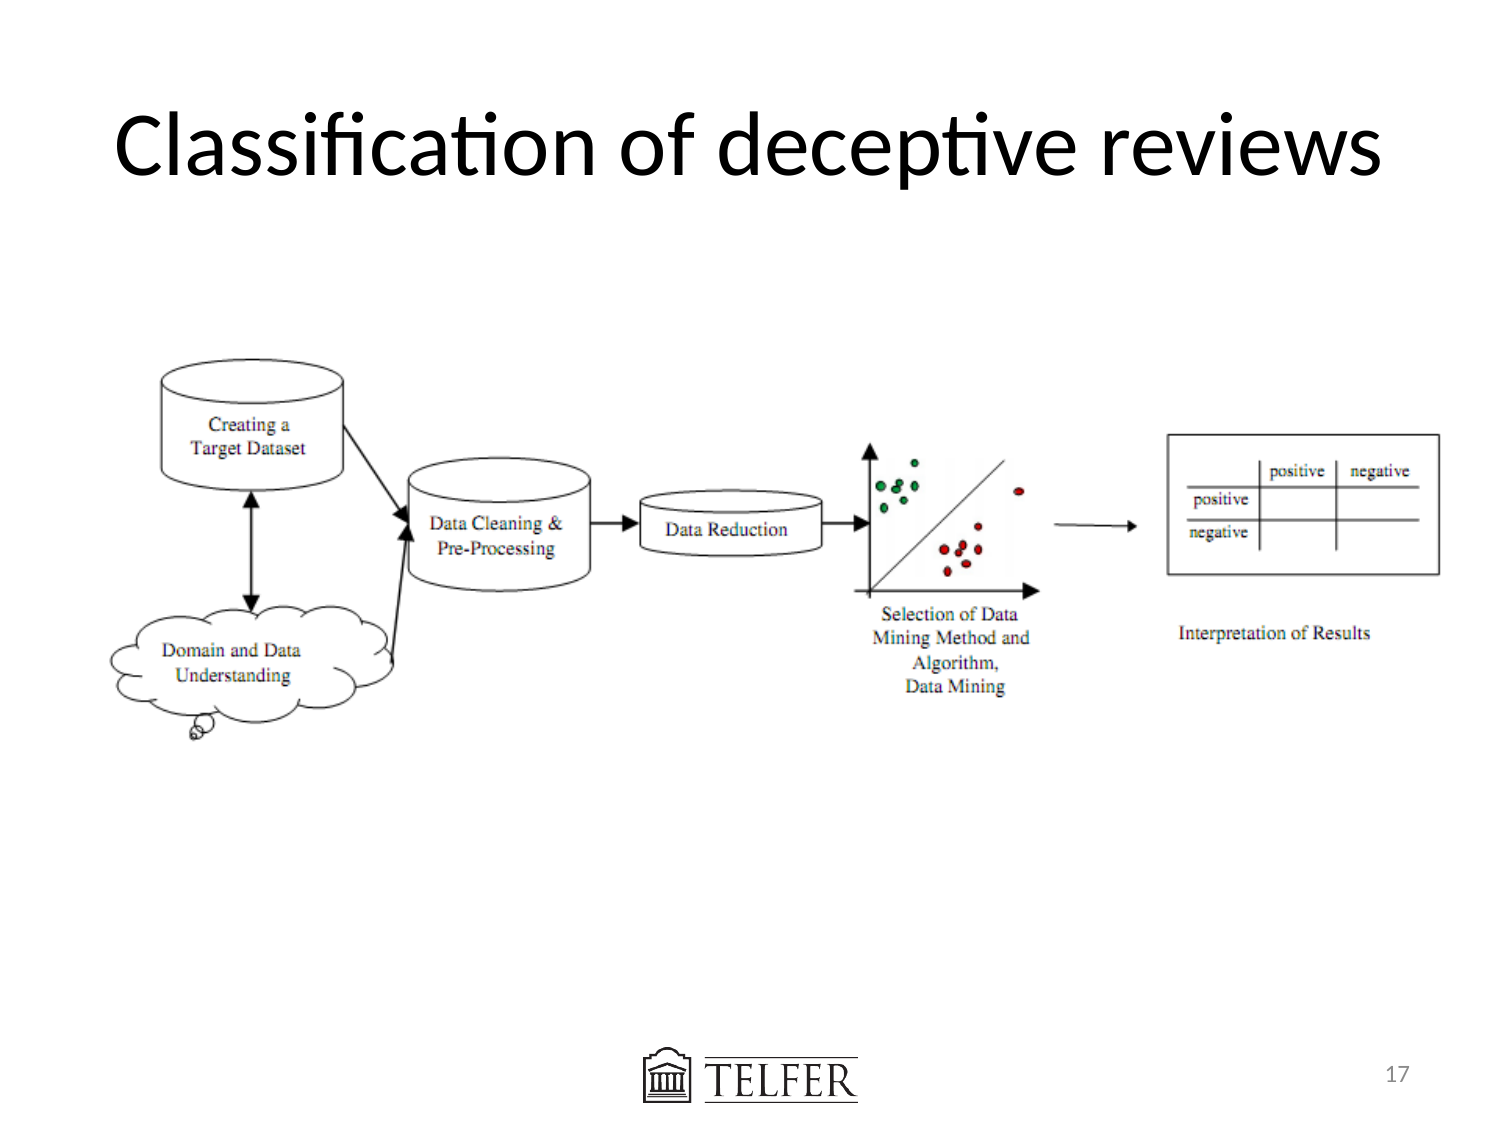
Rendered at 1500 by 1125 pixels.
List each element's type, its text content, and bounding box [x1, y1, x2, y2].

picture [30, 276, 1470, 779]
title Classification of deceptive reviews [75, 45, 1425, 233]
picture [643, 1047, 858, 1103]
slide_number 17 [1074, 1042, 1425, 1103]
